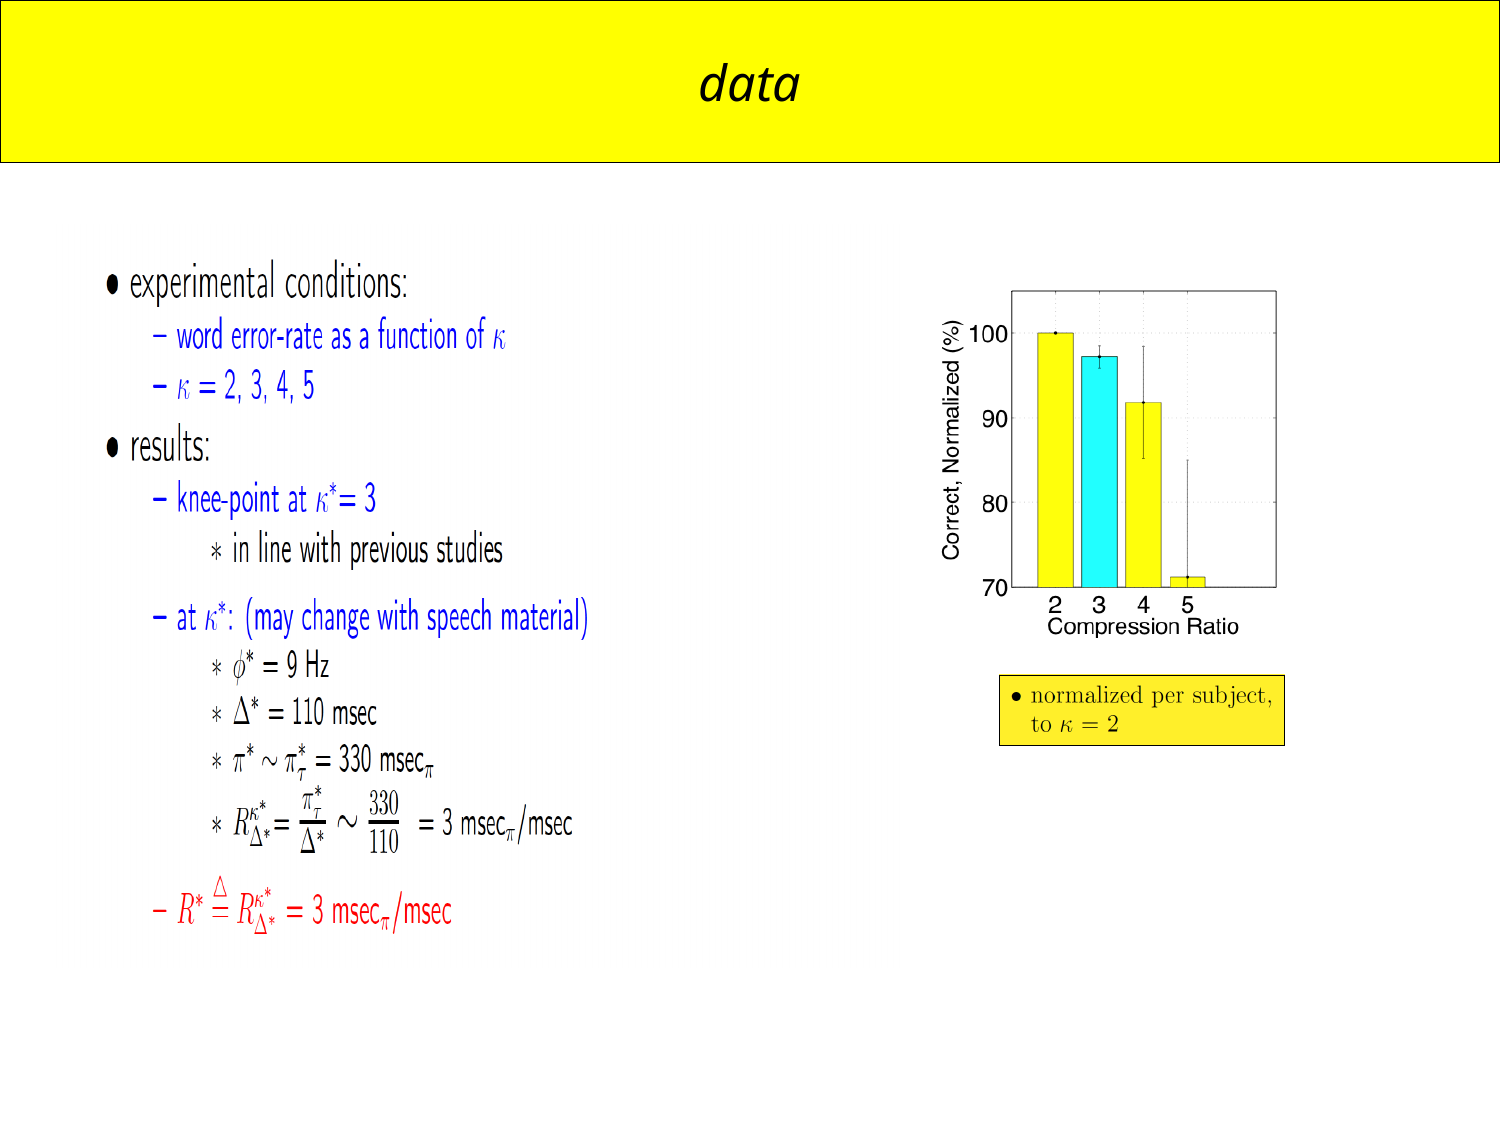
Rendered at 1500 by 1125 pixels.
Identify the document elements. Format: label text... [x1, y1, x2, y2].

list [49, 224, 901, 968]
picture [999, 674, 1285, 746]
title data [0, 0, 1500, 163]
picture [937, 262, 1311, 638]
